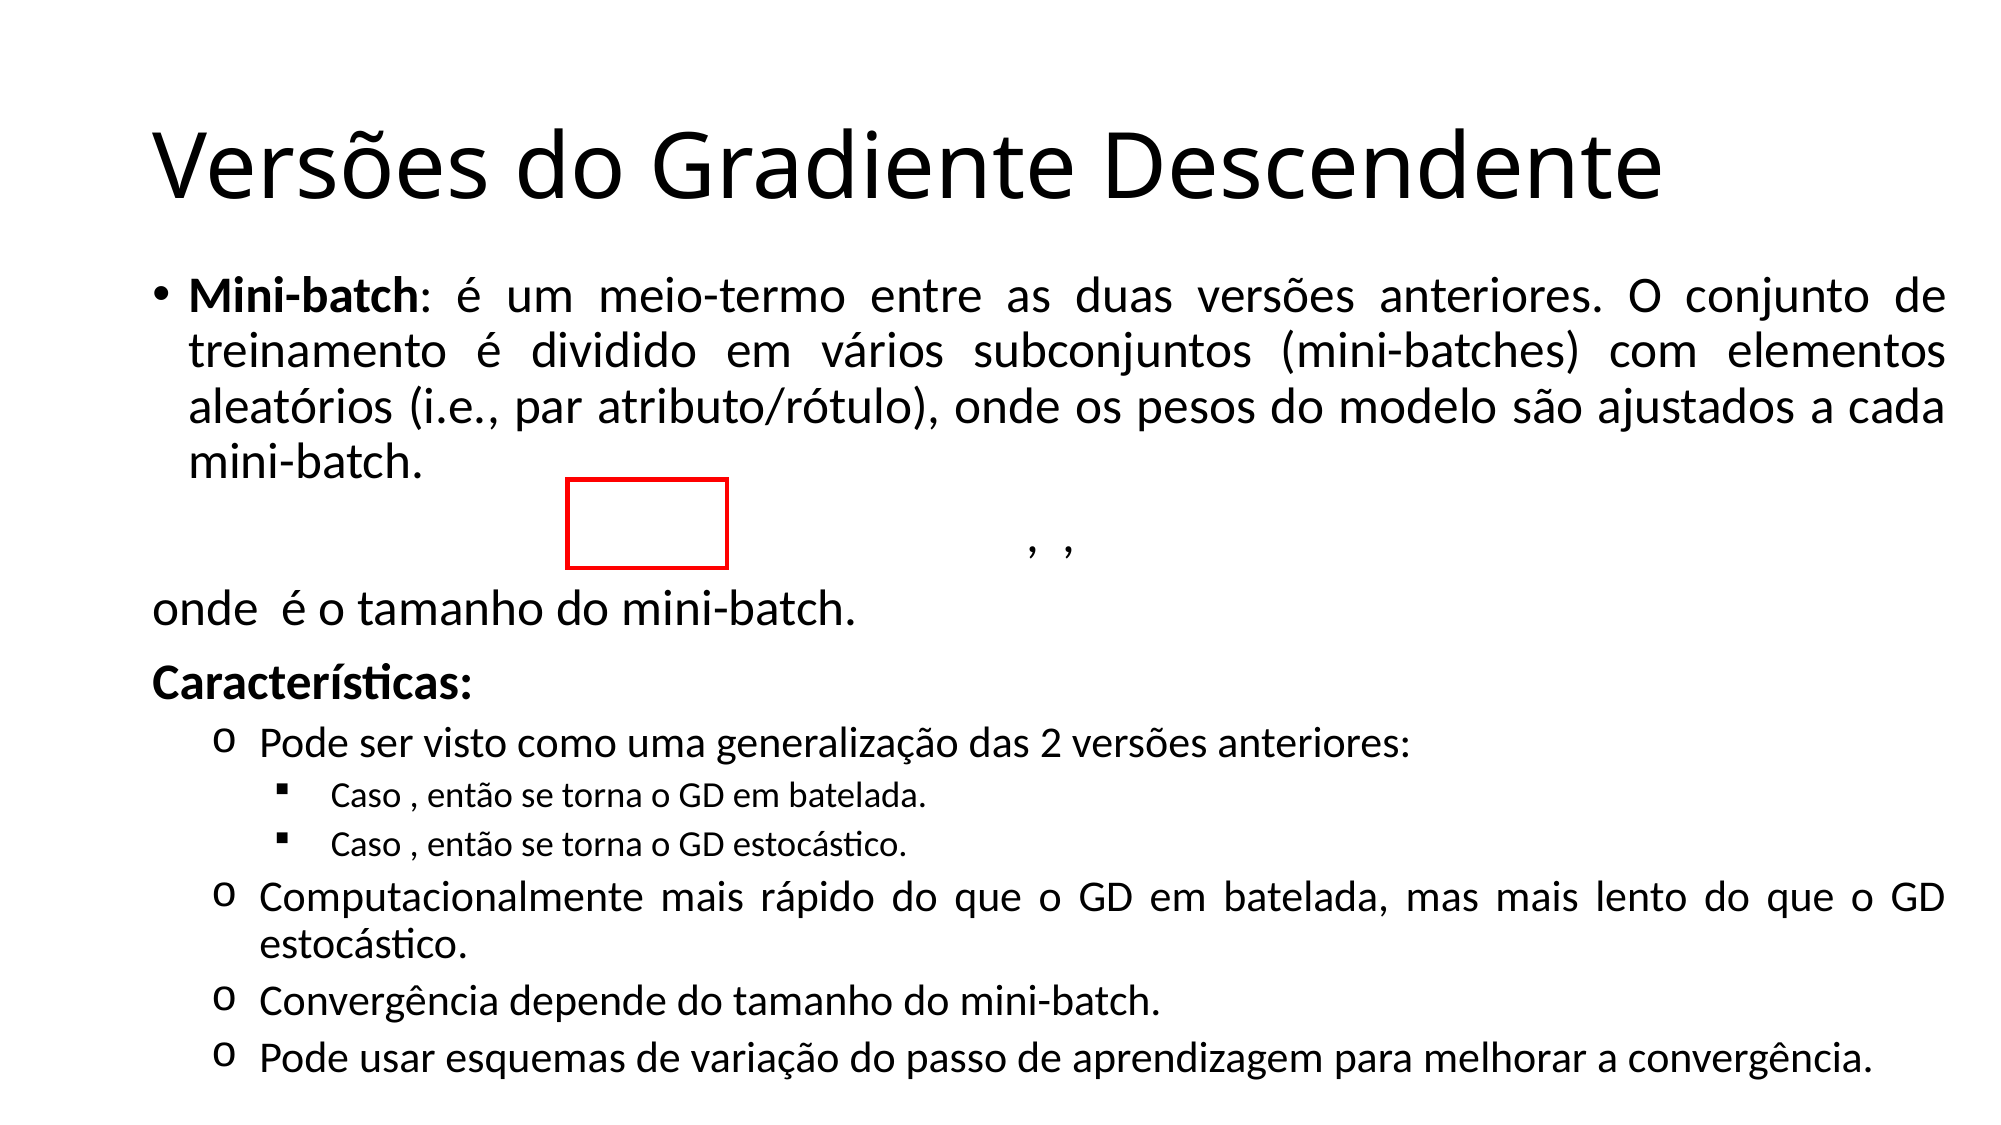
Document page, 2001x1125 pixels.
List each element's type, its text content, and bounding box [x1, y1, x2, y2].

text_box // [567, 478, 728, 569]
title Versões do Gradiente Descendente [137, 59, 1863, 278]
